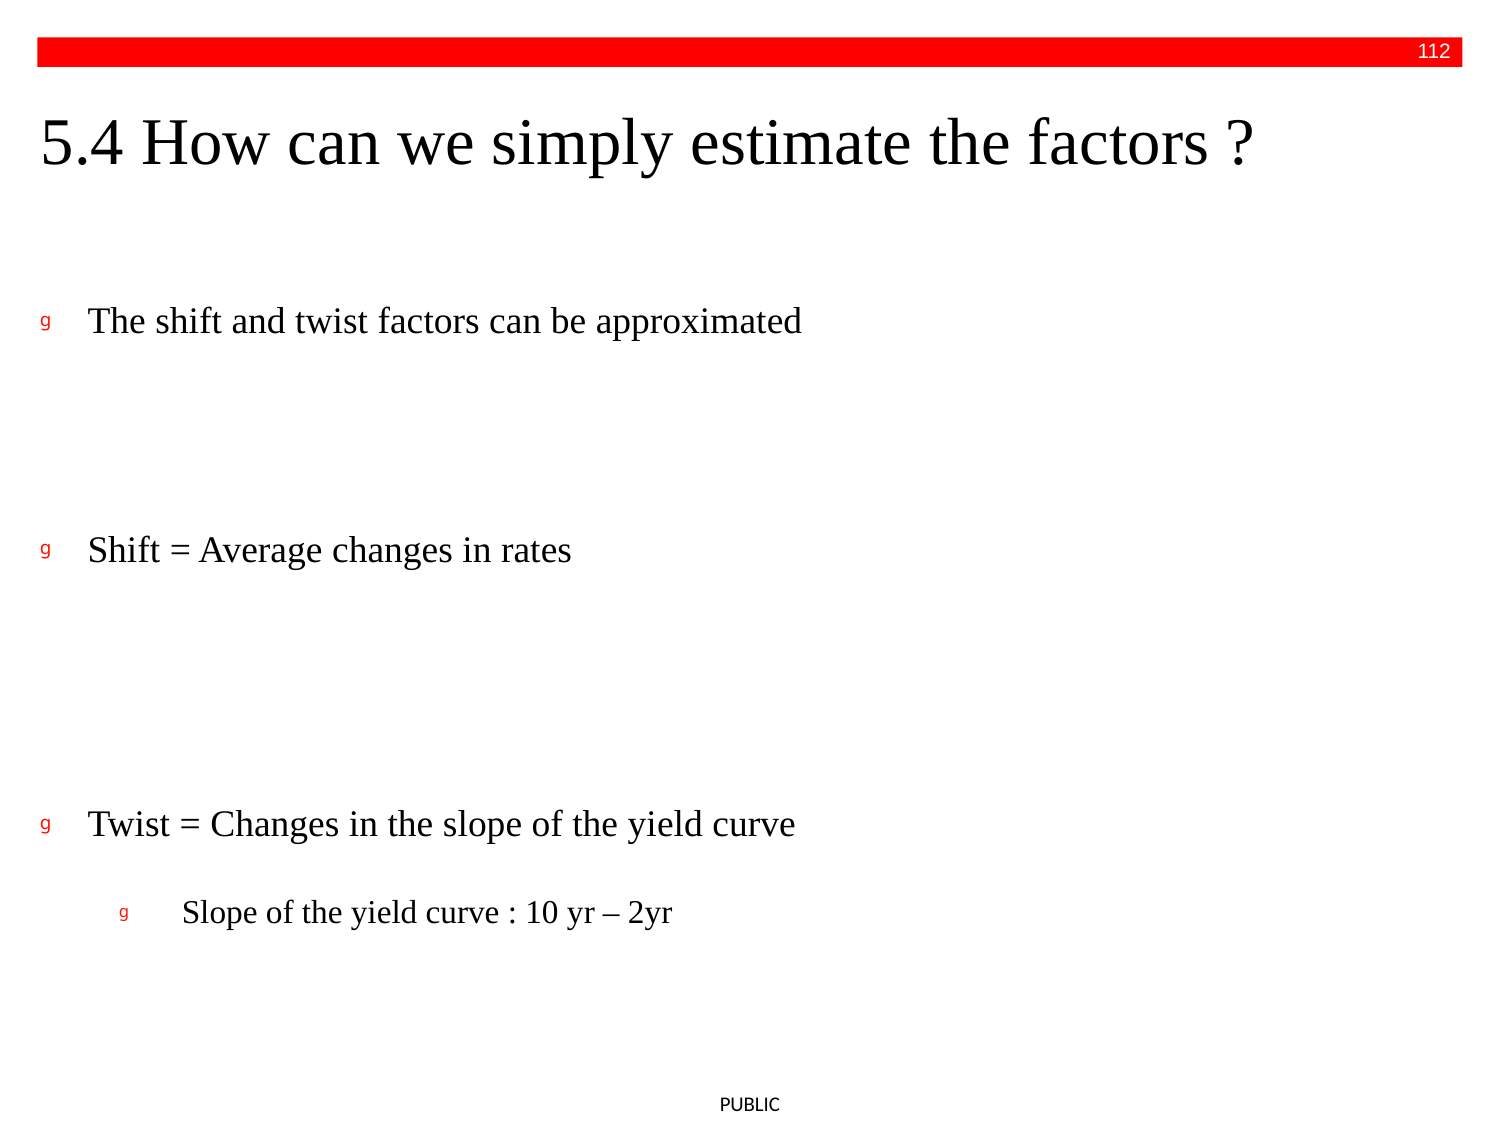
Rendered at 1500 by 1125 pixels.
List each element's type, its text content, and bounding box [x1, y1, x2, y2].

footer [512, 1042, 988, 1103]
text_box The shift and twist factors can be approximated Shift = Average changes in rates Twist = Changes in the slope of the yield curve Slope of the yield curve : 10 yr – 2yr [24, 243, 1459, 988]
text_box 5.4 How can we simply estimate the factors ? [25, 90, 1500, 185]
